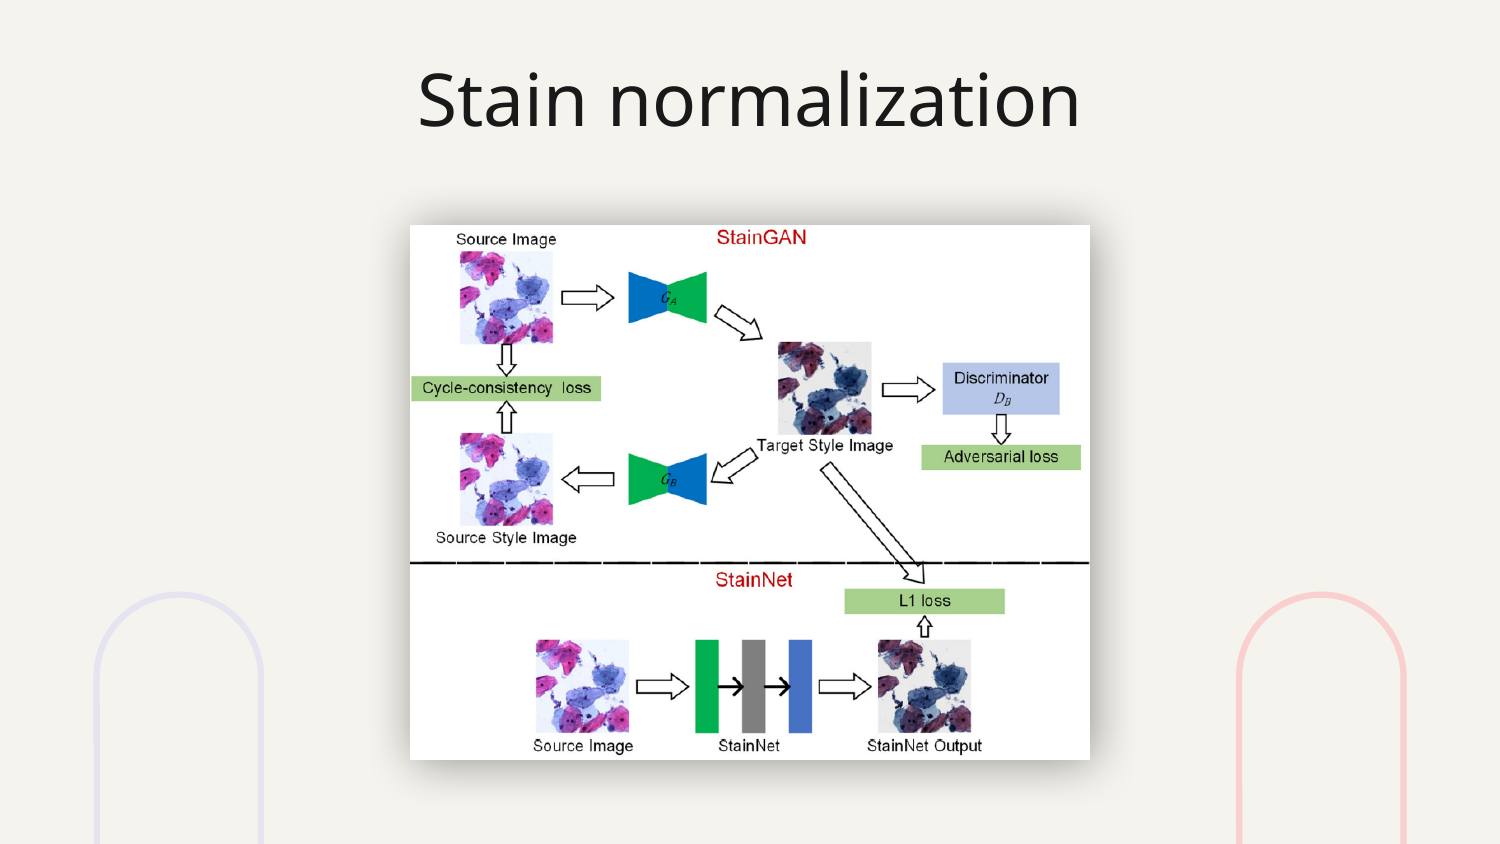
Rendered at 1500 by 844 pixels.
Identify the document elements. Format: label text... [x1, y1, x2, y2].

picture [410, 224, 1090, 760]
title Stain normalization [118, 38, 1382, 130]
